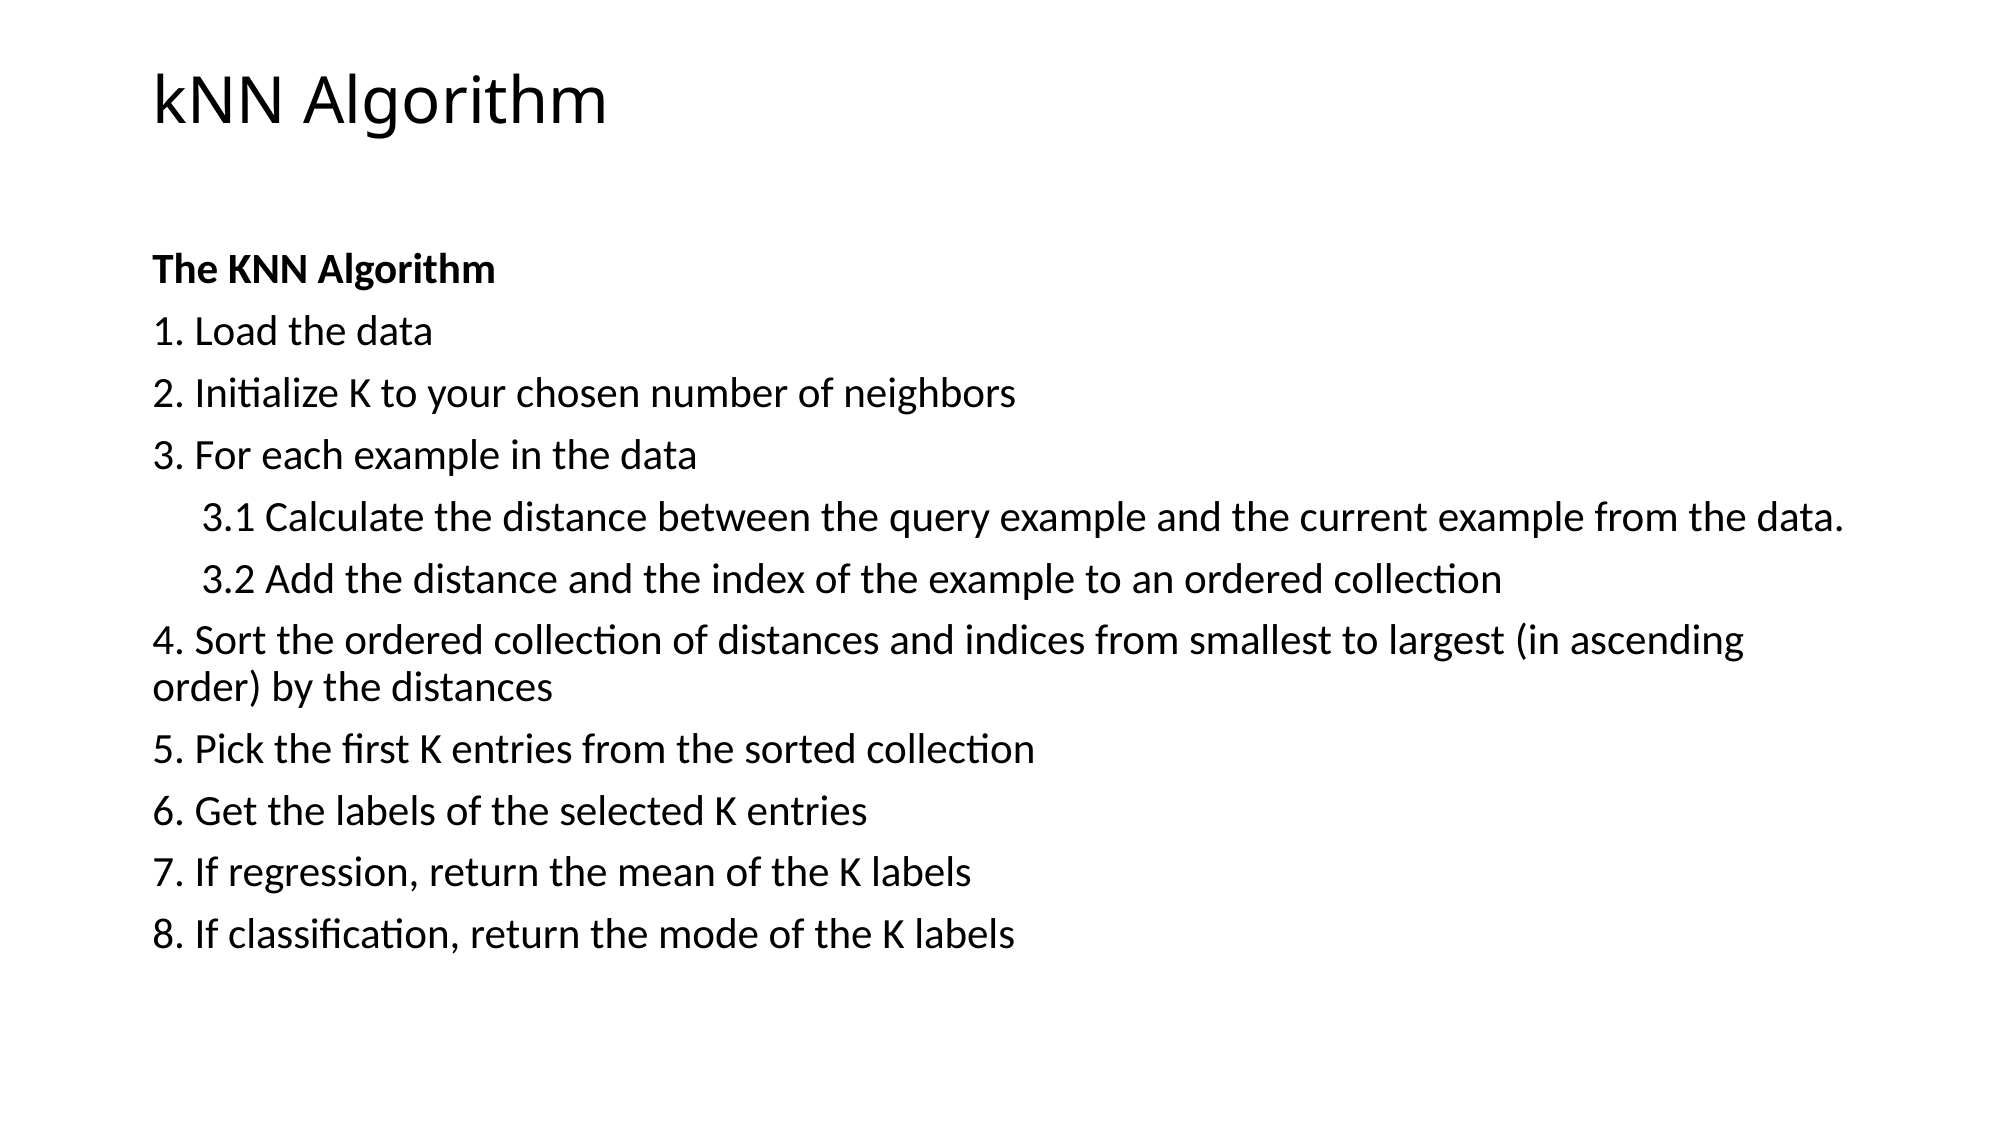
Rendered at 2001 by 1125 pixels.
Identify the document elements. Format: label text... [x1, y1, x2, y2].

title kNN Algorithm [137, 59, 1863, 146]
list The KNN Algorithm 1. Load the data 2. Initialize K to your chosen number of neighbors 3. For each example in the data 3.1 Calculate the distance between the query example and the current example from the data. 3.2 Add the distance and the index of the example to an ordered collection 4. Sort the ordered collection of distances and indices from smallest to largest (in ascending order) by the distances 5. Pick the first K entries from the sorted collection 6. Get the labels of the selected K entries 7. If regression, return the mean of the K labels 8. If classification, return the mode of the K labels [137, 239, 1863, 1014]
